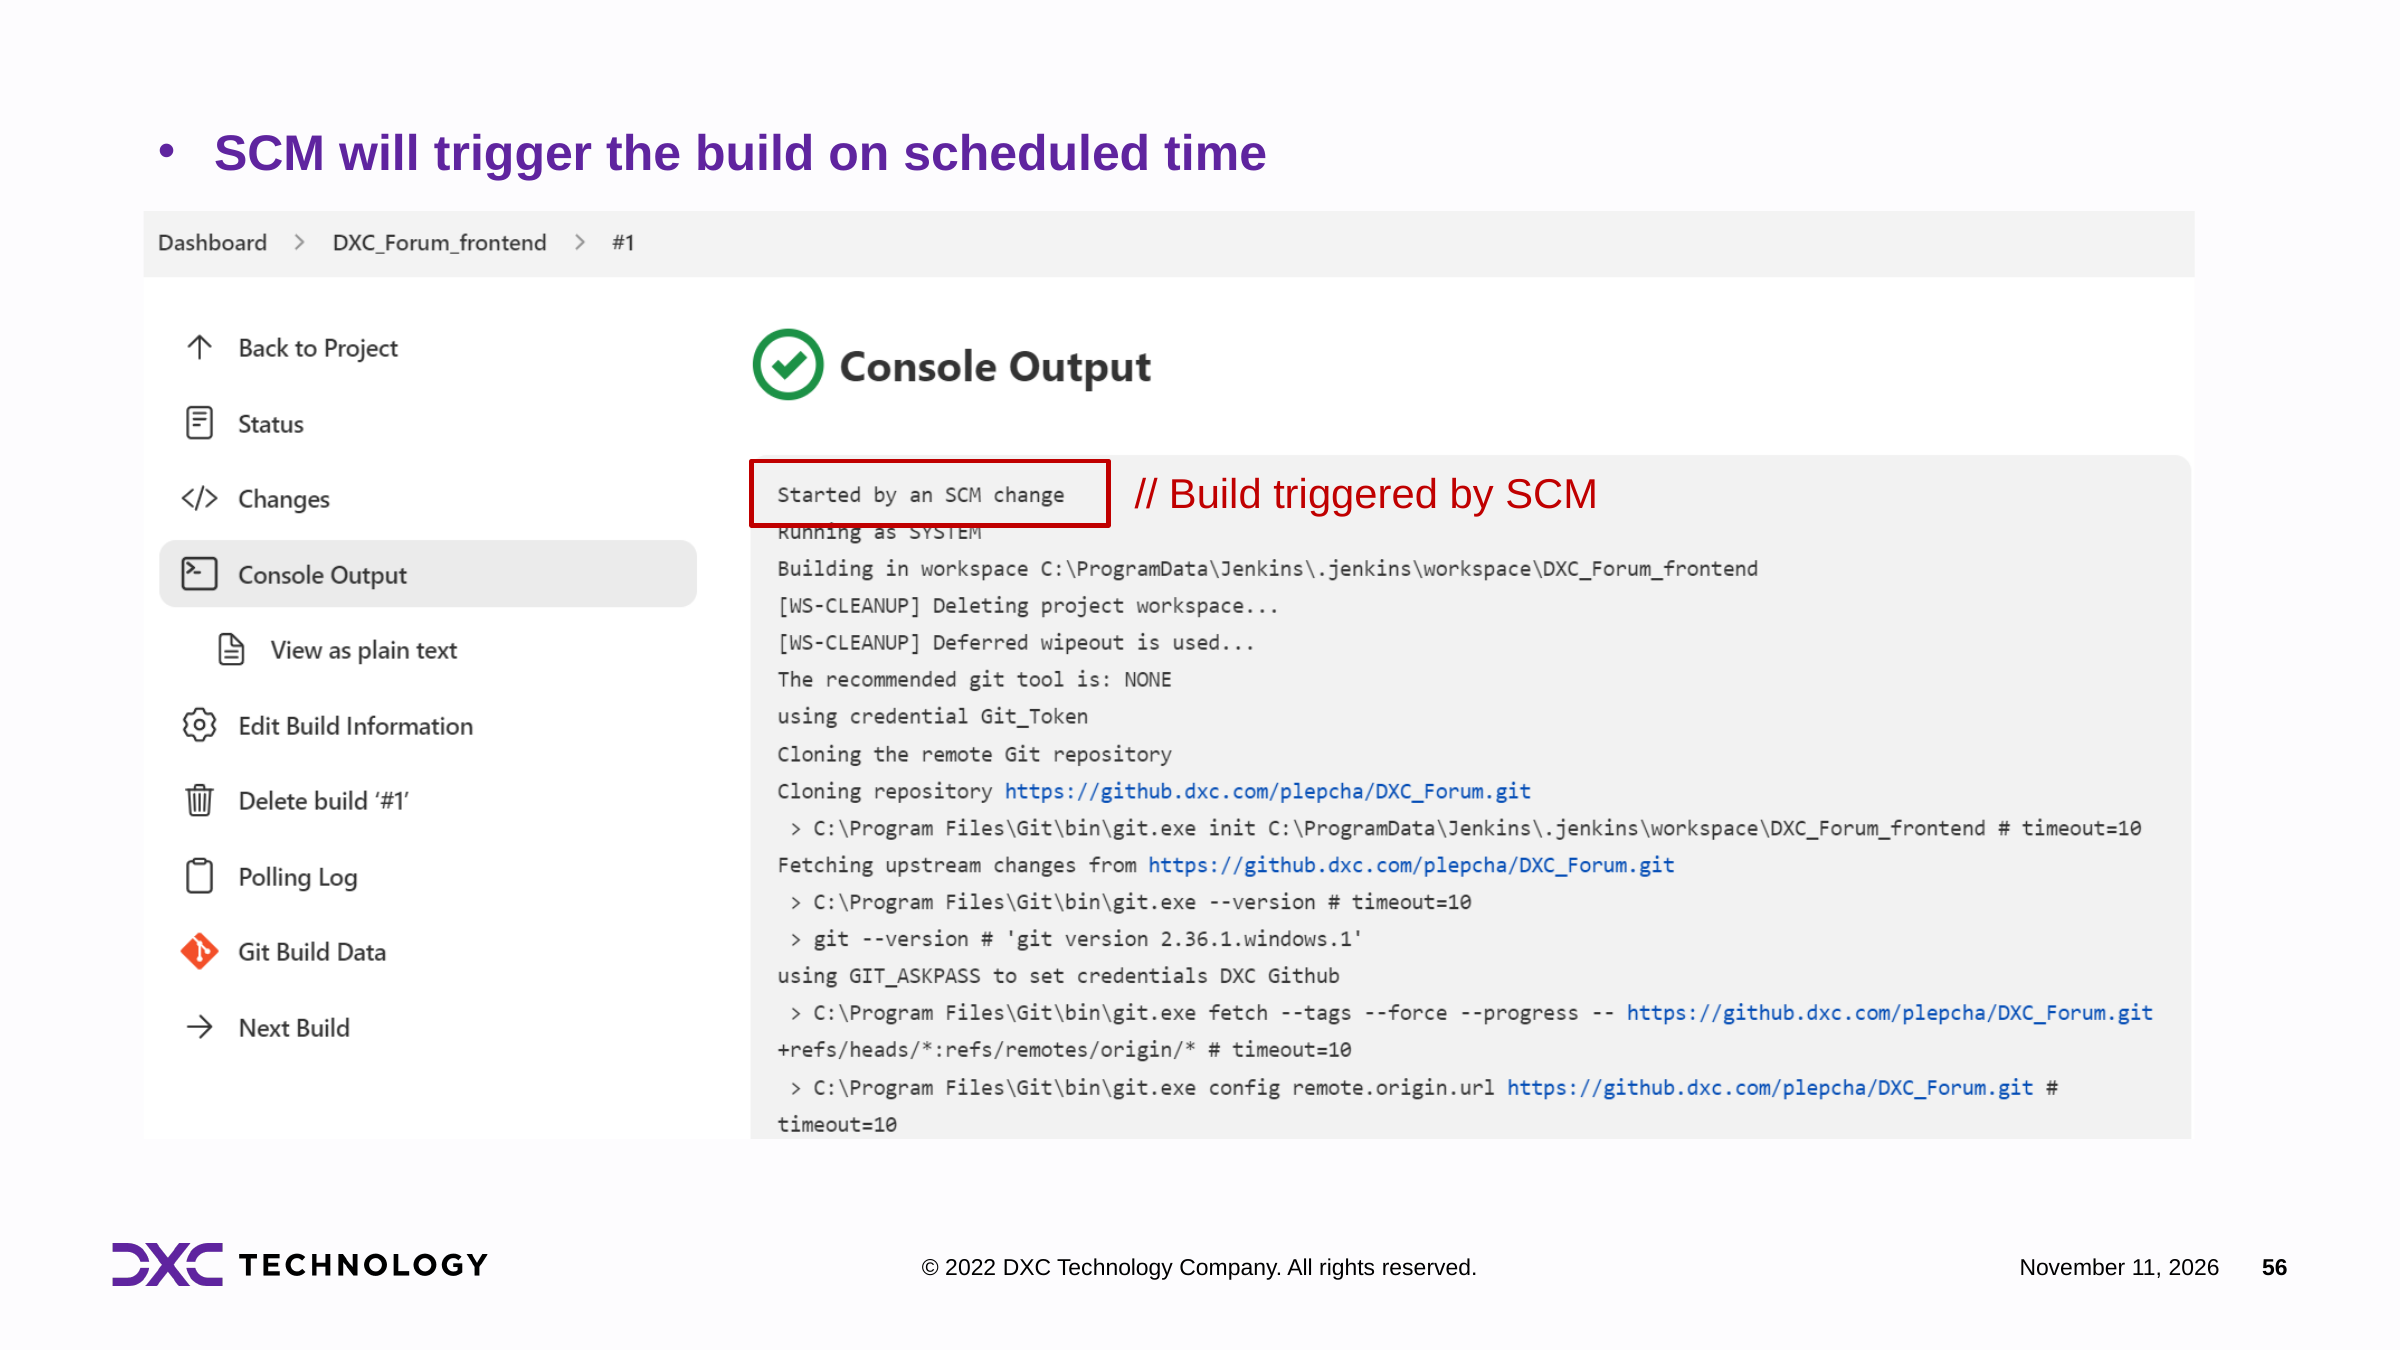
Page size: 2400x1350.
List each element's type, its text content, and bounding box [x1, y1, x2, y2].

title SCM will trigger the build on scheduled time [157, 118, 1279, 191]
picture [112, 1243, 488, 1286]
picture [143, 211, 2195, 1139]
